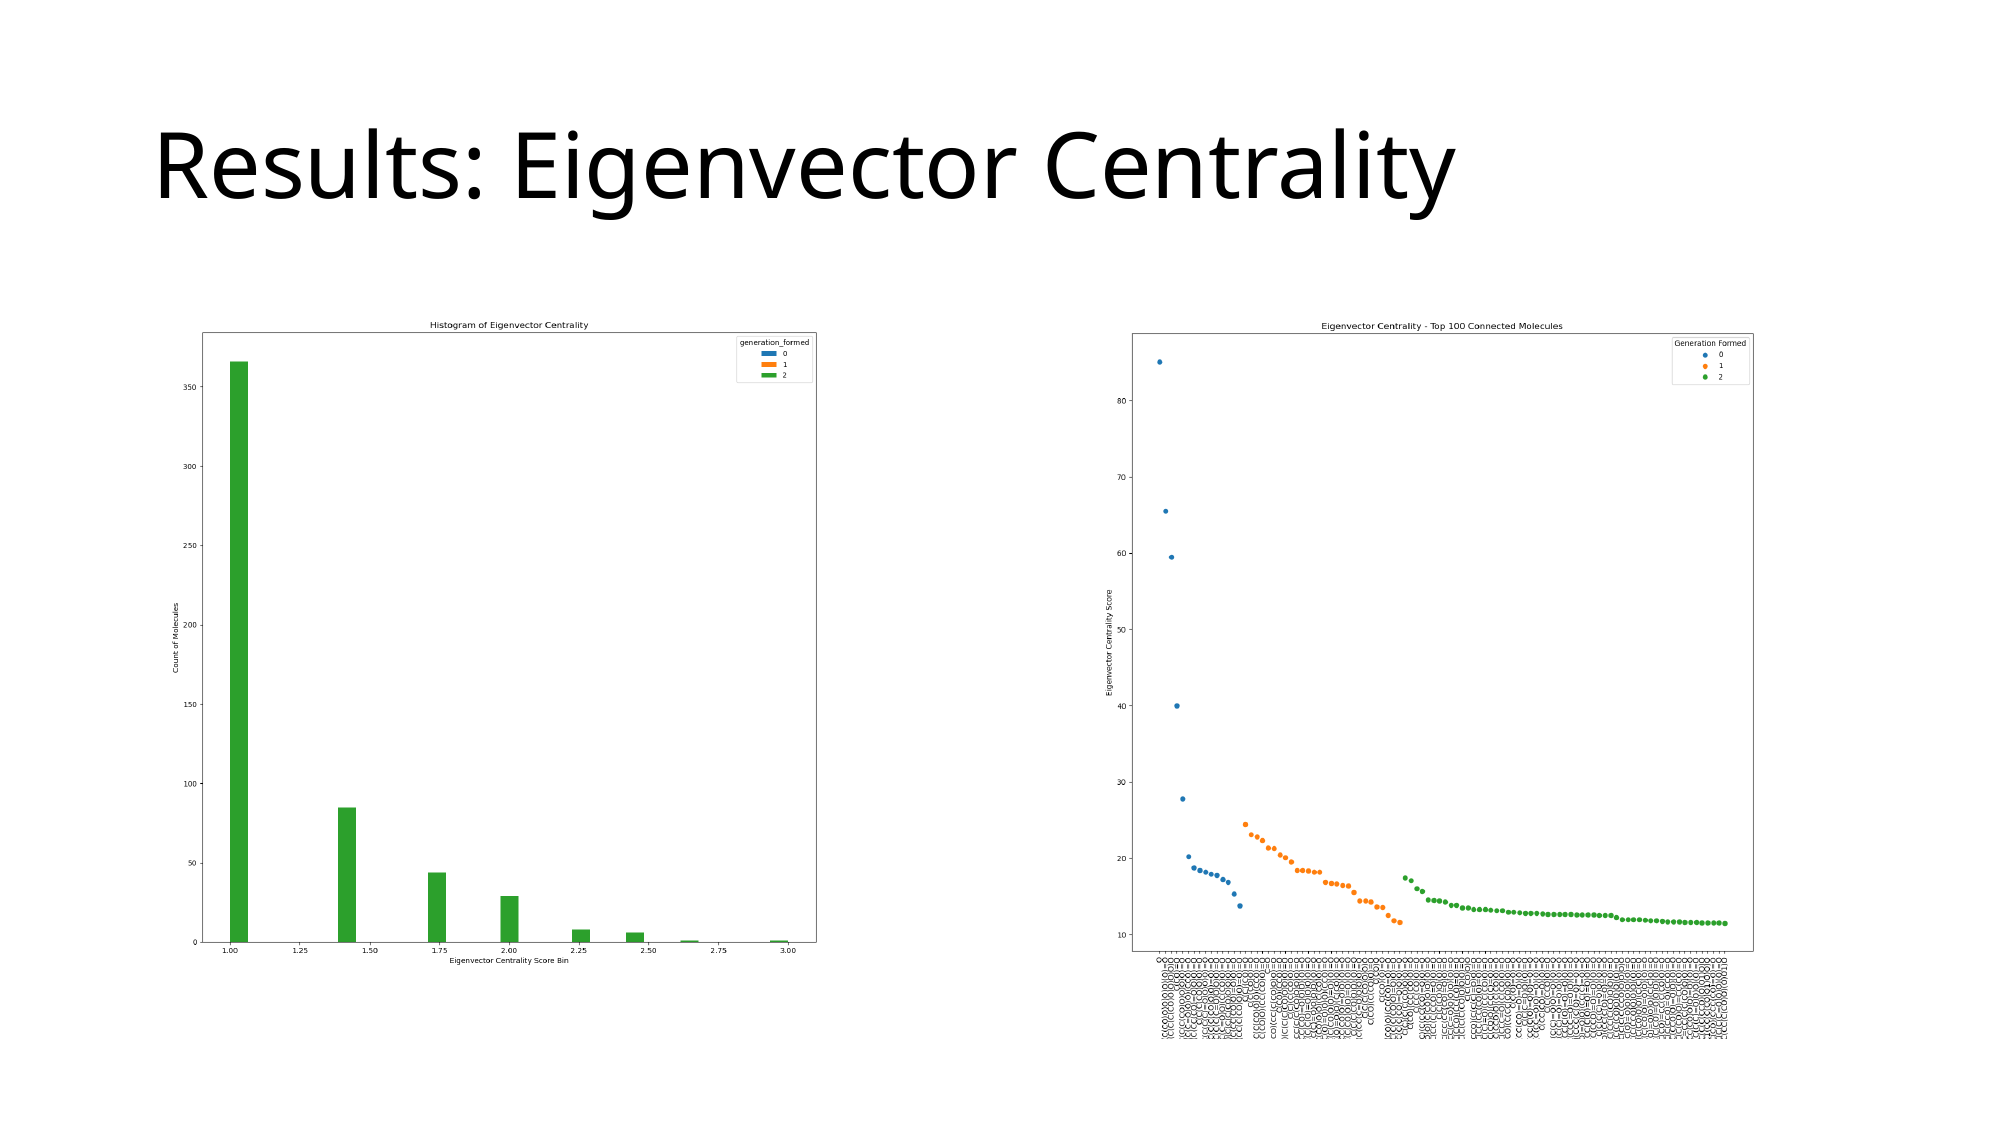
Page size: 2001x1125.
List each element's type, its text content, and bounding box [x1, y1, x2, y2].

picture [1031, 237, 1833, 1039]
title Results: Eigenvector Centrality [137, 59, 1863, 278]
picture [103, 237, 895, 1029]
